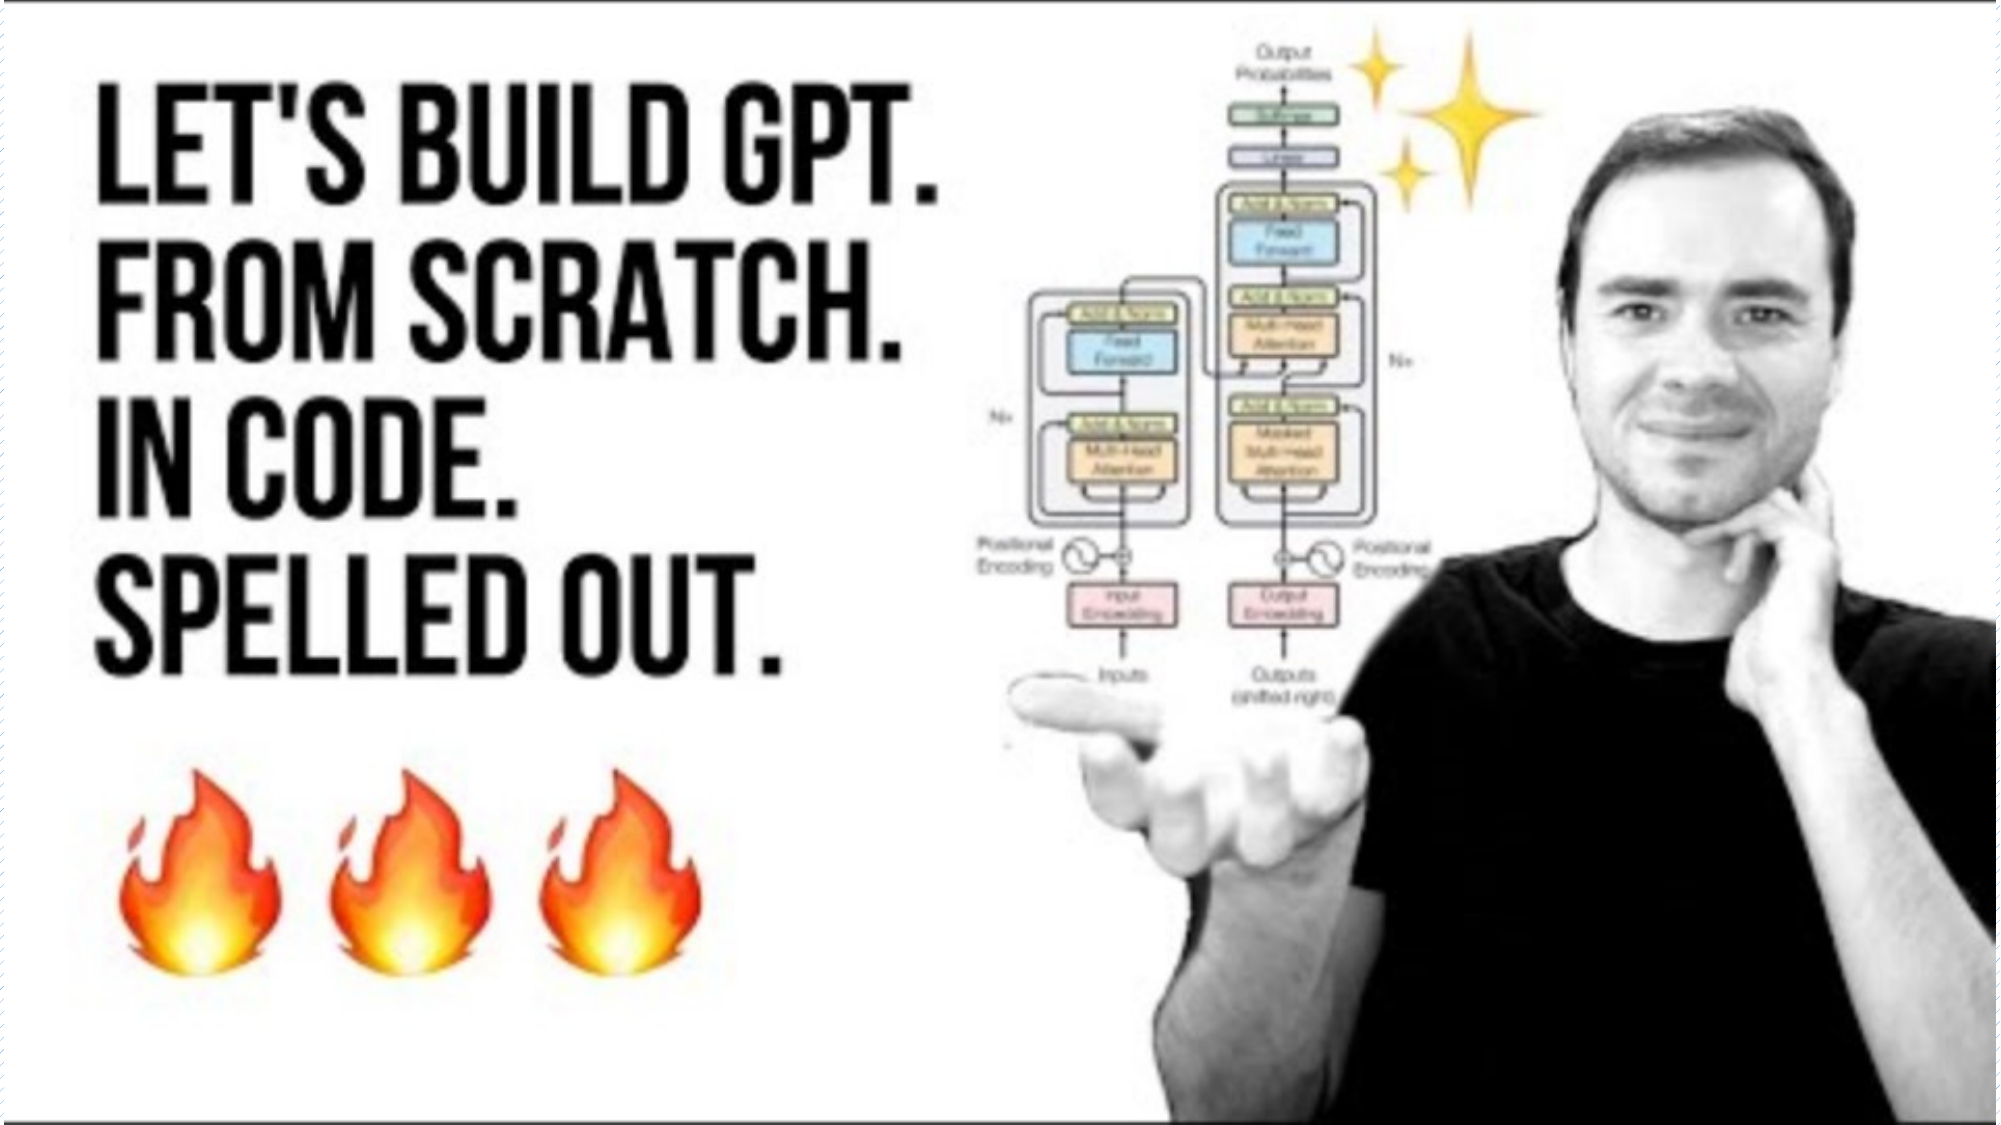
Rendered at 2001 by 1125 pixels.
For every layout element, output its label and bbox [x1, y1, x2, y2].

text_box [3, 0, 1997, 1125]
